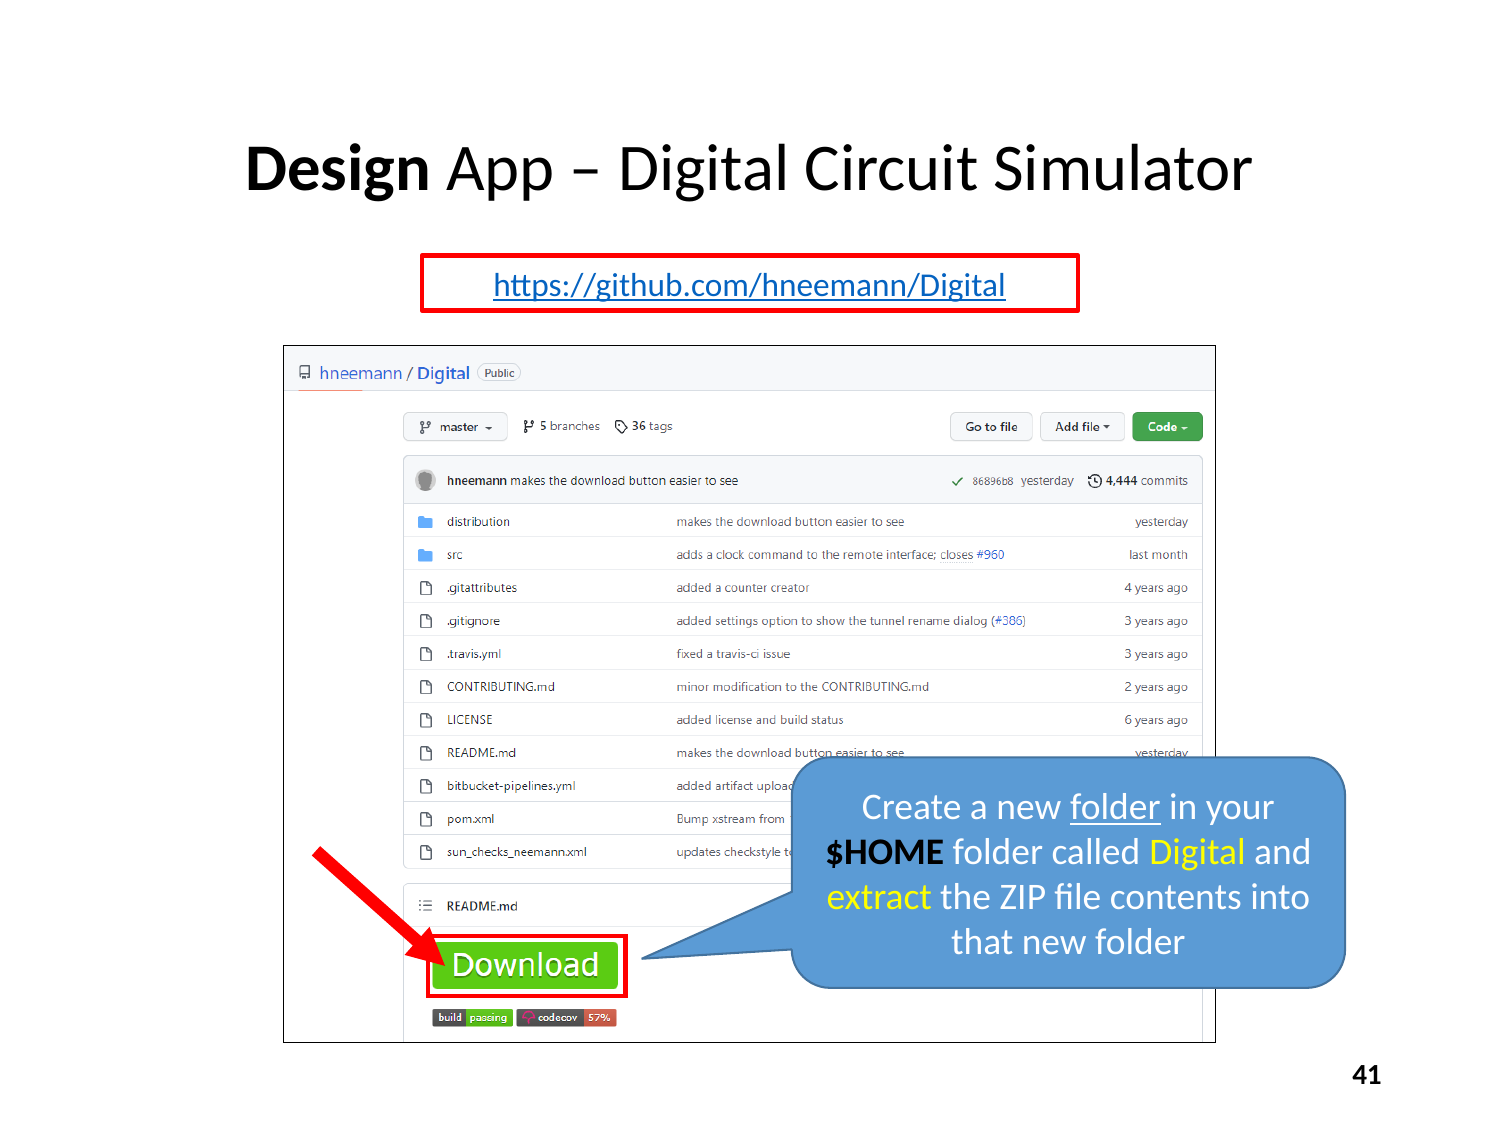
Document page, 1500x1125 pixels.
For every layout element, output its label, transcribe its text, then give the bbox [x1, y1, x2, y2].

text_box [315, 850, 446, 966]
slide_number 41 [1059, 1042, 1397, 1103]
text_box Create a new folder in your $HOME folder called Digital and extract the ZIP file contents into that new folder [1216, 756, 1347, 989]
title Design App – Digital Circuit Simulator [103, 59, 1397, 278]
picture [283, 345, 1216, 1043]
text_box https://github.com/hneemann/Digital [421, 255, 1079, 311]
